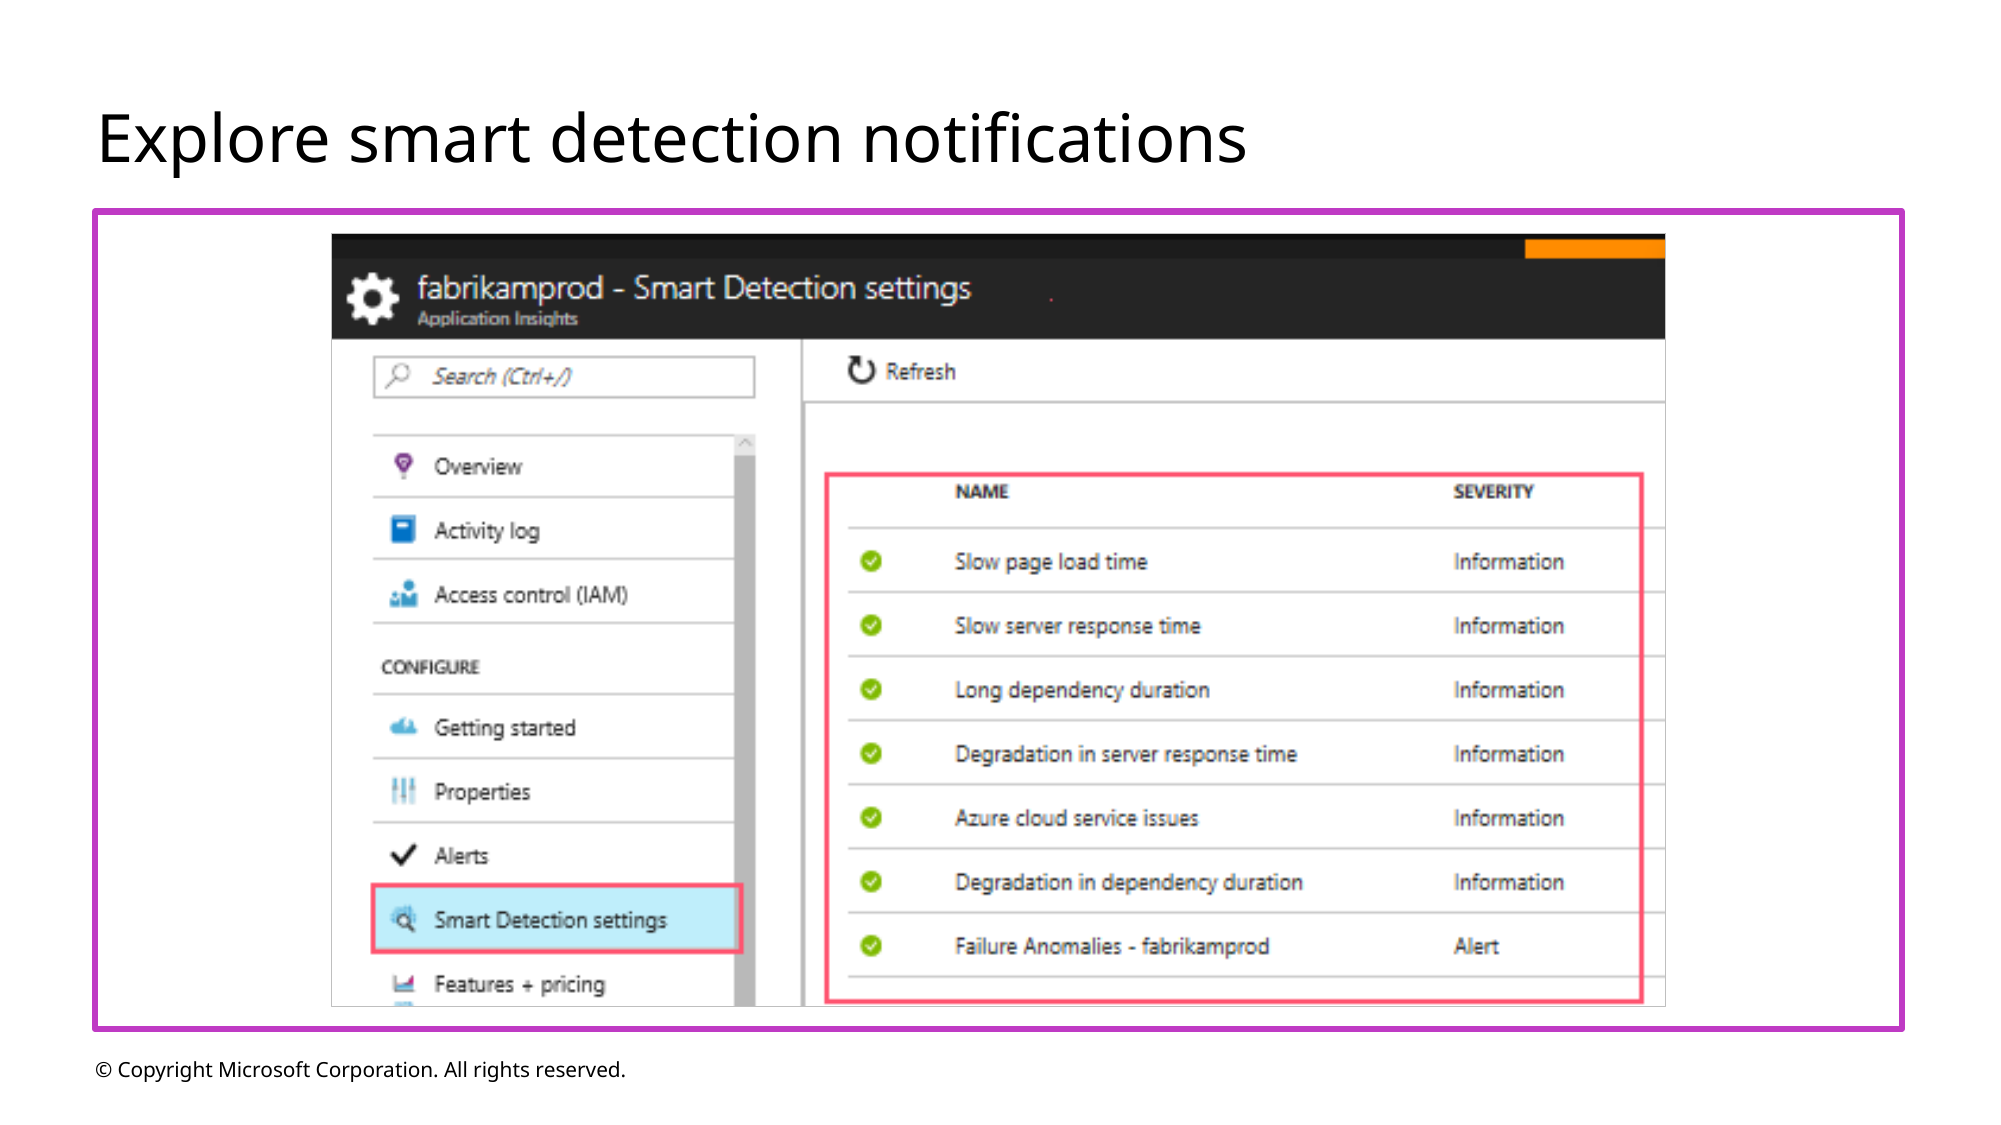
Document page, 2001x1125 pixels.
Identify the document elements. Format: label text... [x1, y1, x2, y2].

picture [330, 233, 1666, 1008]
text_box [94, 211, 1902, 1030]
title Explore smart detection notifications [96, 96, 1903, 177]
